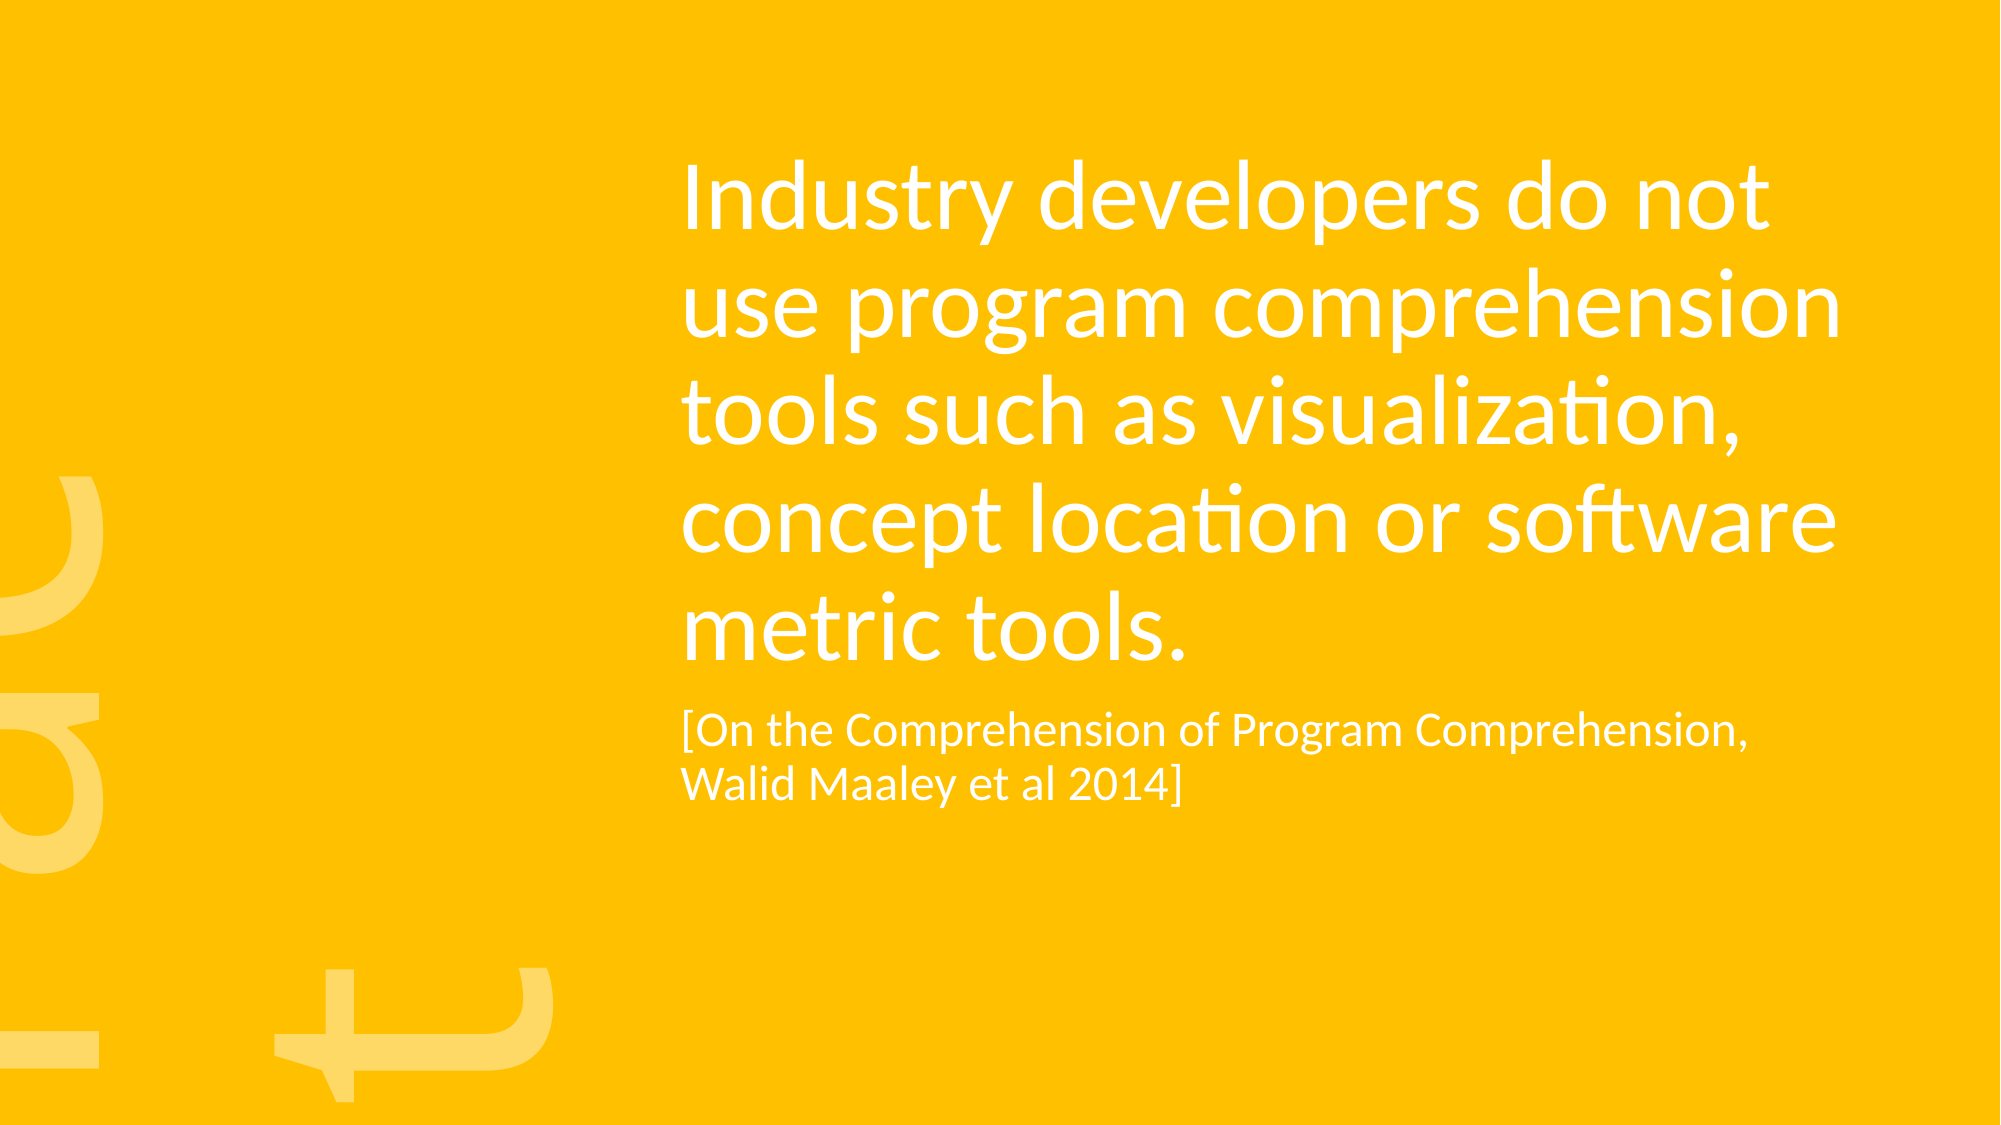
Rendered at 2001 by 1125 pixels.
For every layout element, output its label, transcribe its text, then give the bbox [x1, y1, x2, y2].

list Industry developers do not use program comprehension tools such as visualization, concept location or software metric tools. [On the Comprehension of Program Comprehension, Walid Maaley et al 2014] [665, 135, 1888, 956]
title Fact [80, 393, 299, 1125]
